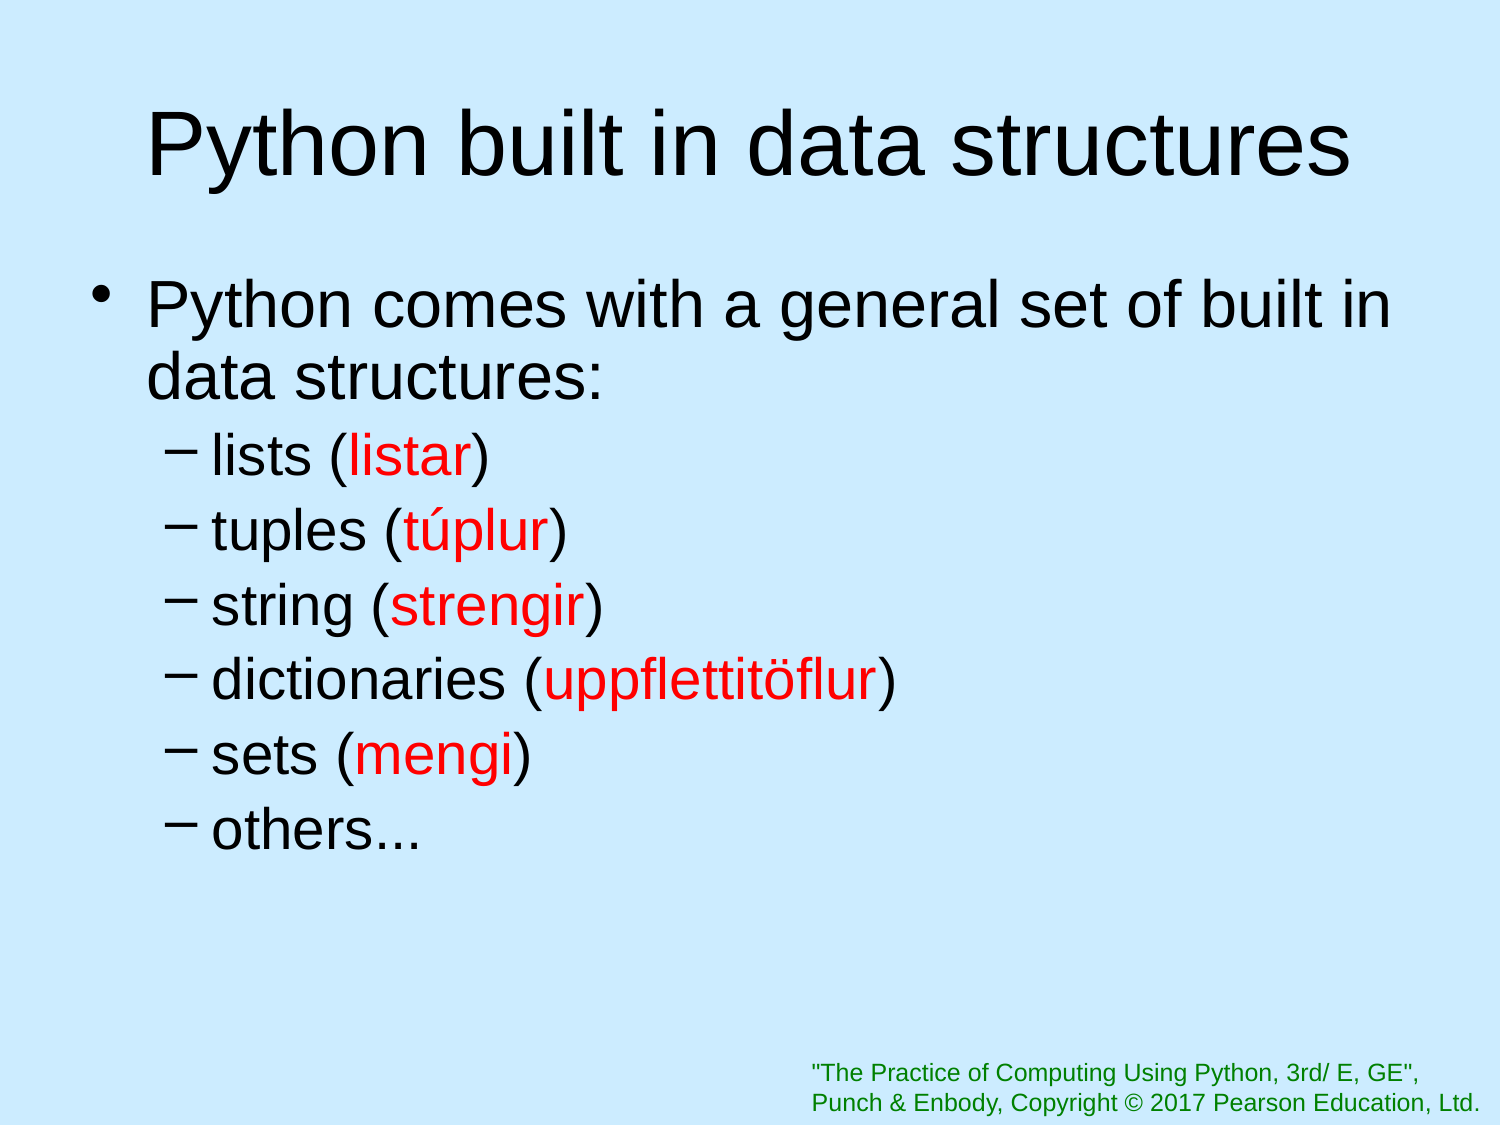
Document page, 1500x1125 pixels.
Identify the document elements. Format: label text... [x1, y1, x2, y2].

title Python built in data structures [75, 45, 1425, 233]
list Python comes with a general set of built in data structures: lists (listar) tuples (túplur) string (strengir) dictionaries (uppflettitöflur) sets (mengi) others... [75, 262, 1425, 1005]
